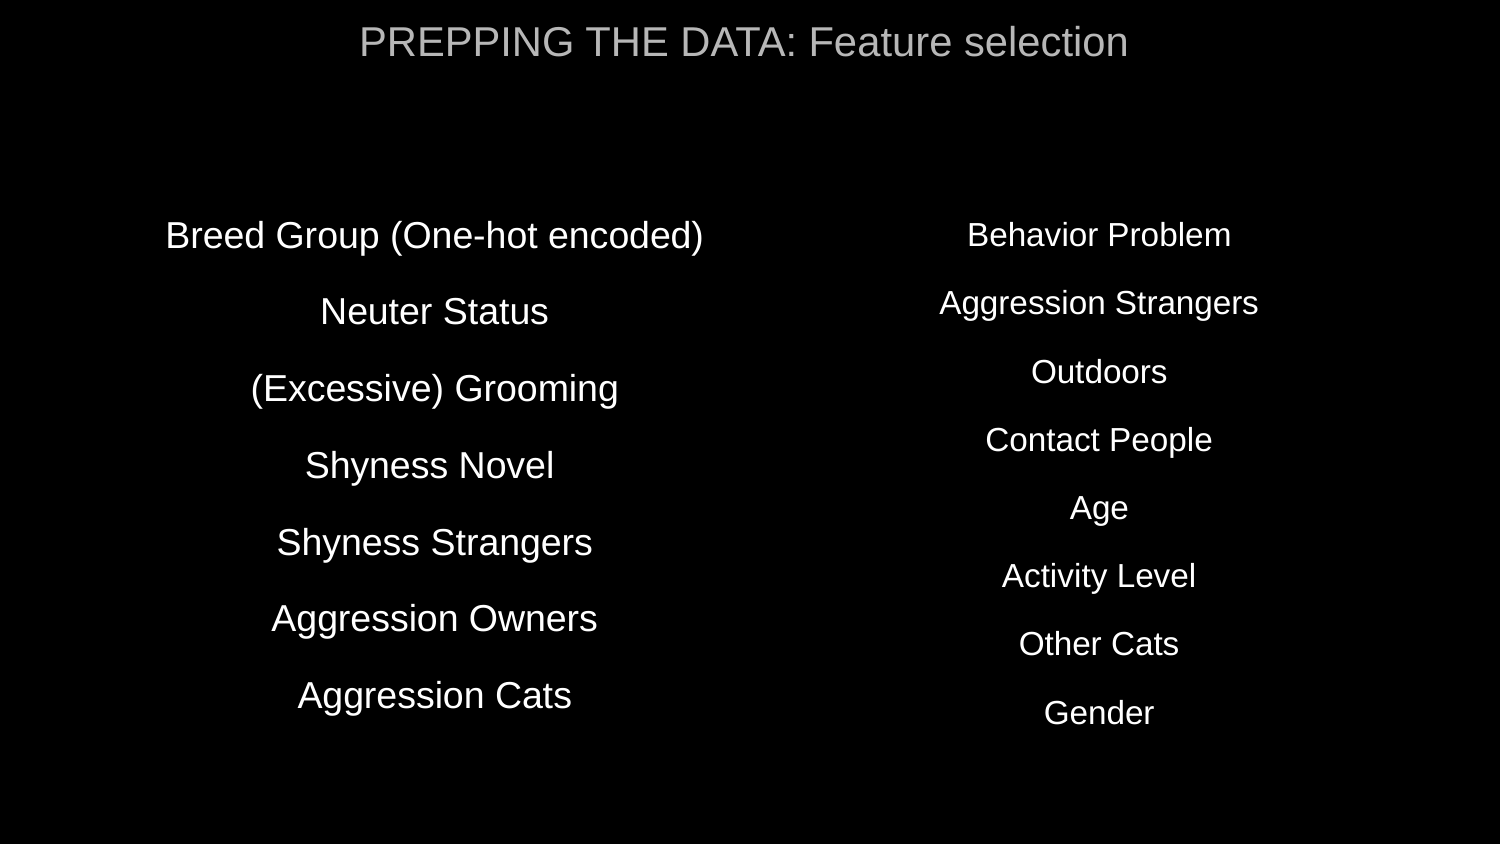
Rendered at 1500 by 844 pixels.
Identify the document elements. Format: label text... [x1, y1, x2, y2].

title PREPPING THE DATA: Feature selection [51, 0, 1449, 94]
text_box Behavior Problem Aggression Strangers Outdoors Contact People Age Activity Level Other Cats Gender [749, 192, 1449, 747]
list Breed Group (One-hot encoded) Neuter Status (Excessive) Grooming Shyness Novel Shyness Strangers Aggression Owners Aggression Cats [85, 189, 785, 750]
